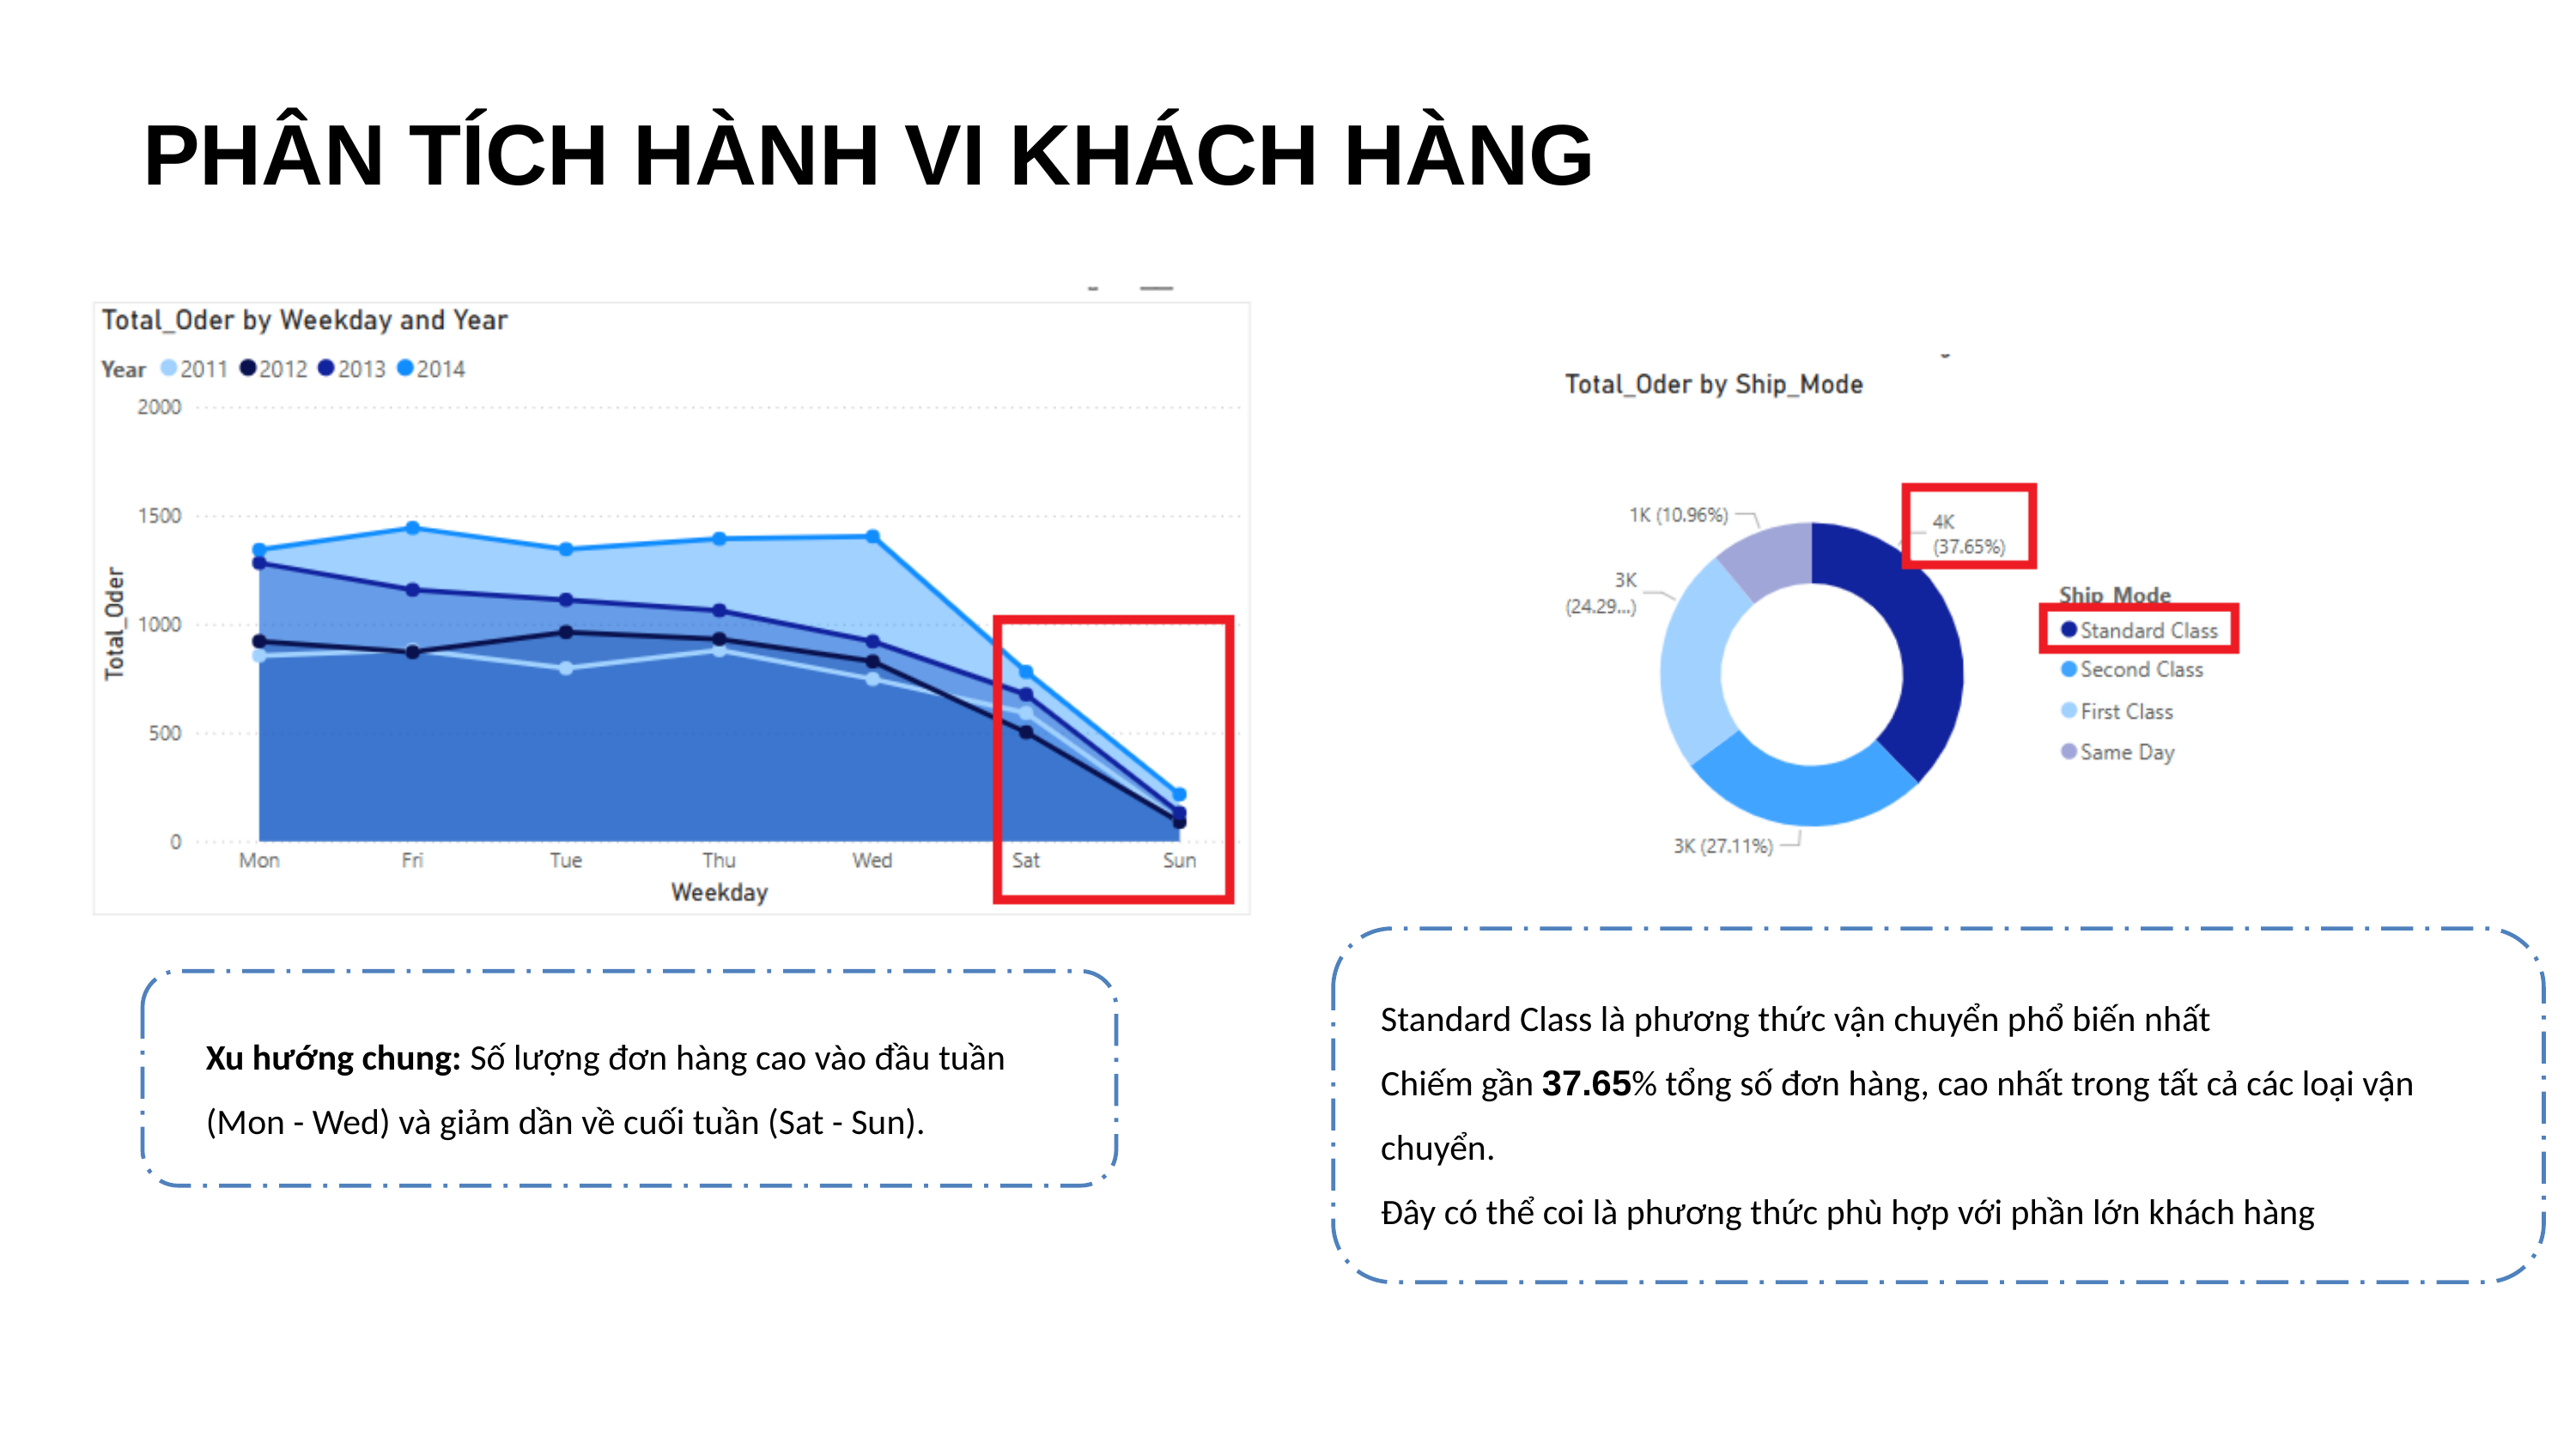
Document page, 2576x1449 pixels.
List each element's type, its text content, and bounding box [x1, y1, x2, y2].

picture [1317, 209, 2576, 917]
text_box [142, 971, 1116, 1186]
text_box PHÂN TÍCH HÀNH VI KHÁCH HÀNG [143, 82, 1709, 203]
picture [53, 252, 1283, 929]
text_box [1333, 928, 2544, 1282]
